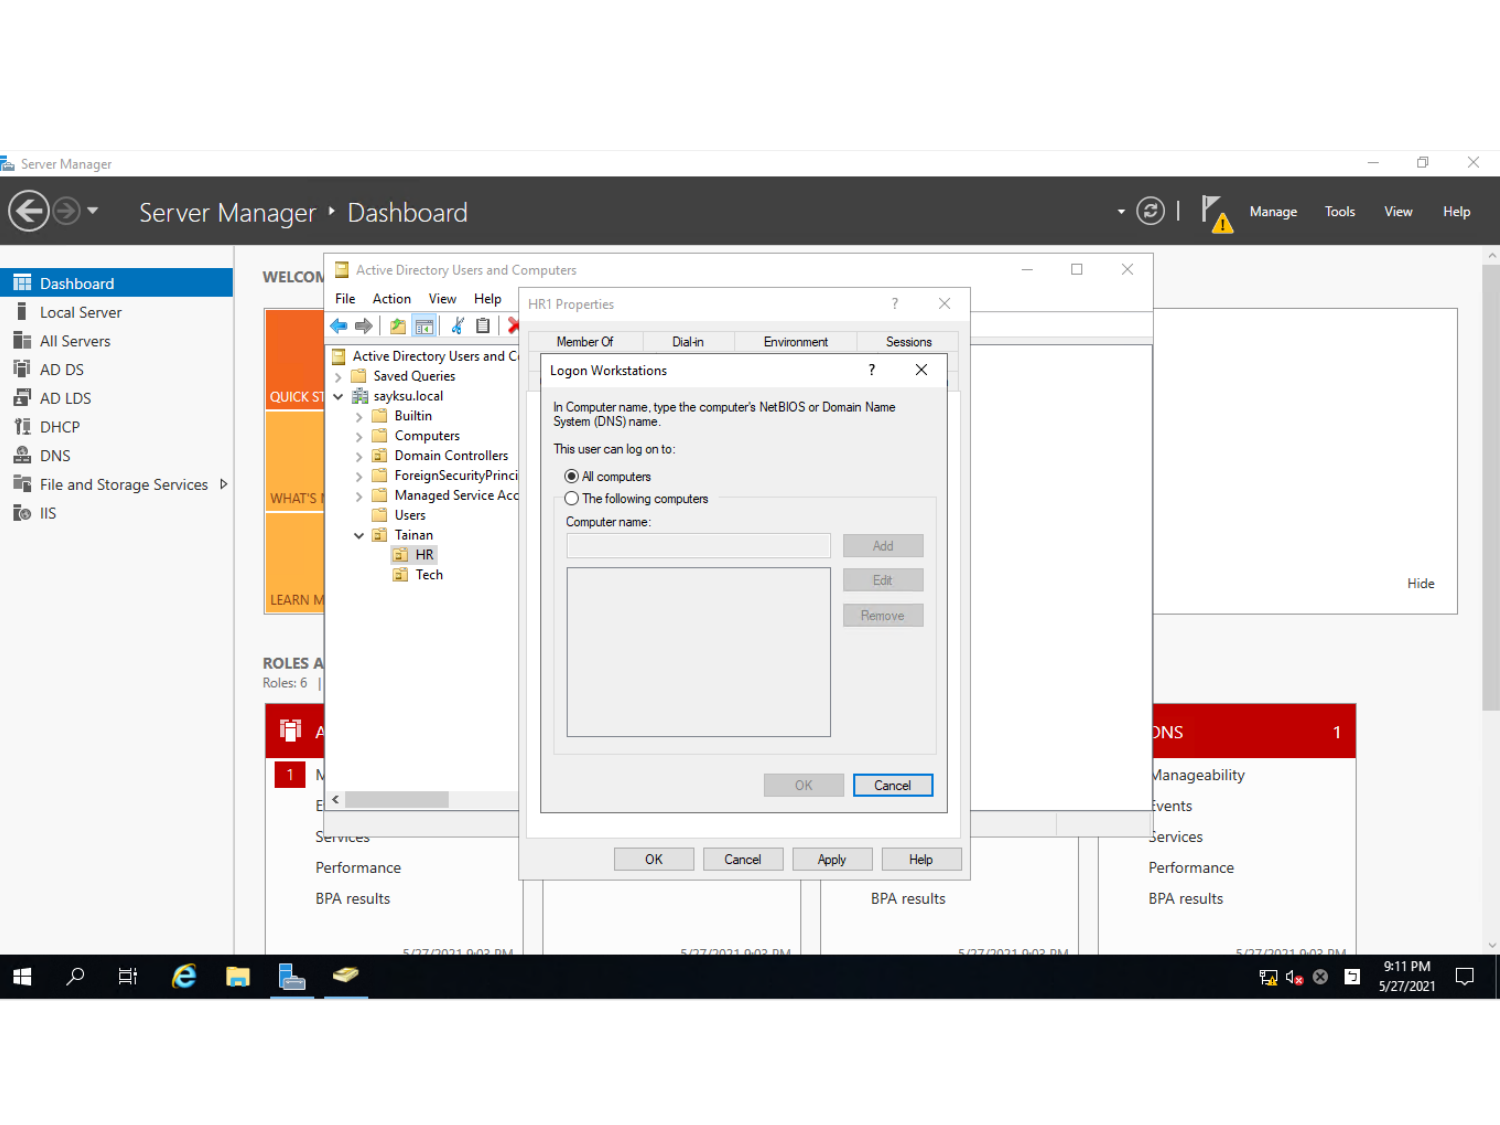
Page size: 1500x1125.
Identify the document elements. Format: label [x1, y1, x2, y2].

picture [0, 150, 1500, 1001]
